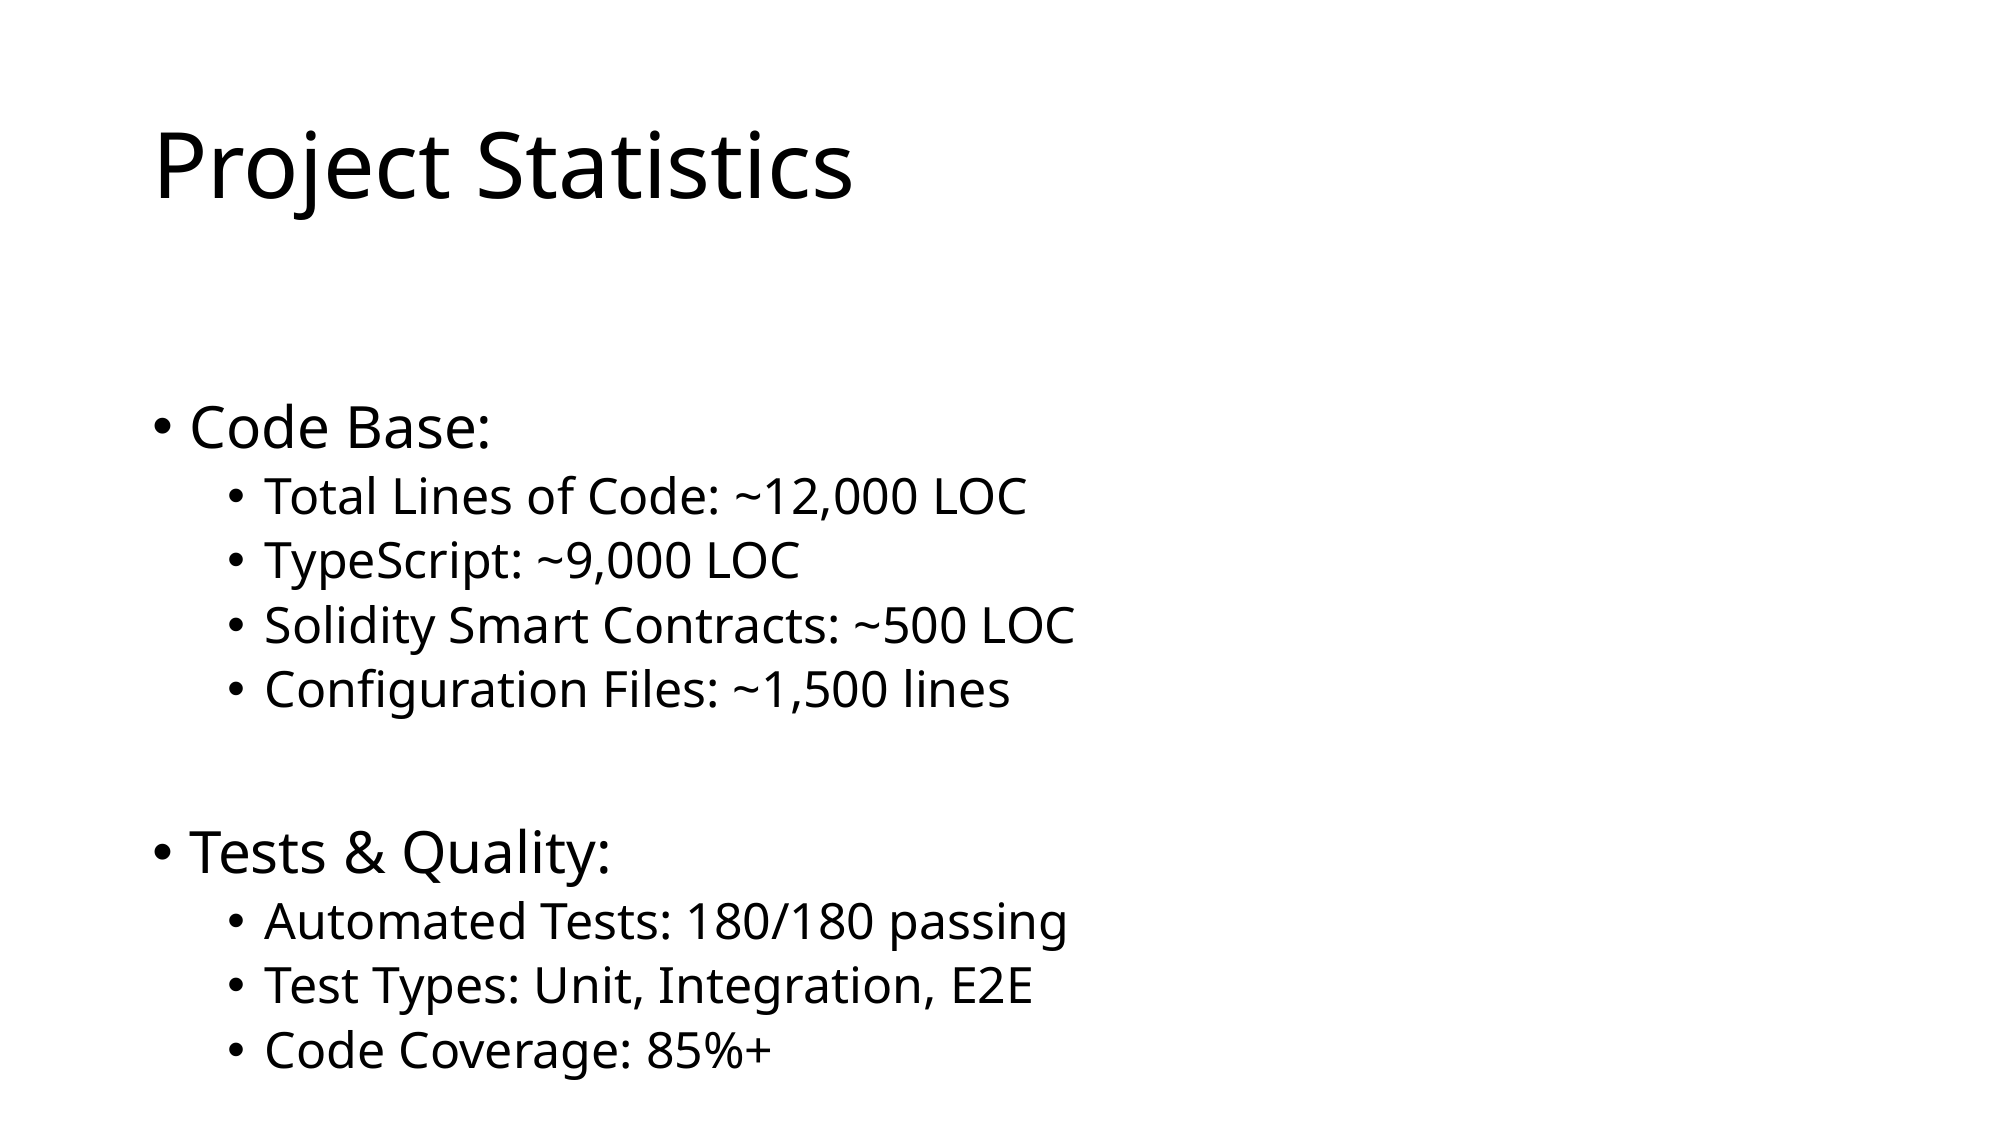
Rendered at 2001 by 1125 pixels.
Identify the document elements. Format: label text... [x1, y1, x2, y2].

list Code Base: Total Lines of Code: ~12,000 LOC TypeScript: ~9,000 LOC Solidity Smart Contracts: ~500 LOC Configuration Files: ~1,500 lines Tests & Quality: Automated Tests: 180/180 passing Test Types: Unit, Integration, E2E Code Coverage: 85%+ Documentation: Project Report: 867 lines (LaTeX) README files: 6 major documents API endpoints: 50+ documented Architecture diagrams: 8 figures Infrastructure: Docker Containers: 21 total Microservices: 4 core services Database: 4 SQLite databases Timeline: Development Period: 13 weeks Team Size: 6 developers Estimated Effort: 1,560 person-hours [137, 299, 1863, 1014]
title Project Statistics [137, 59, 1863, 278]
